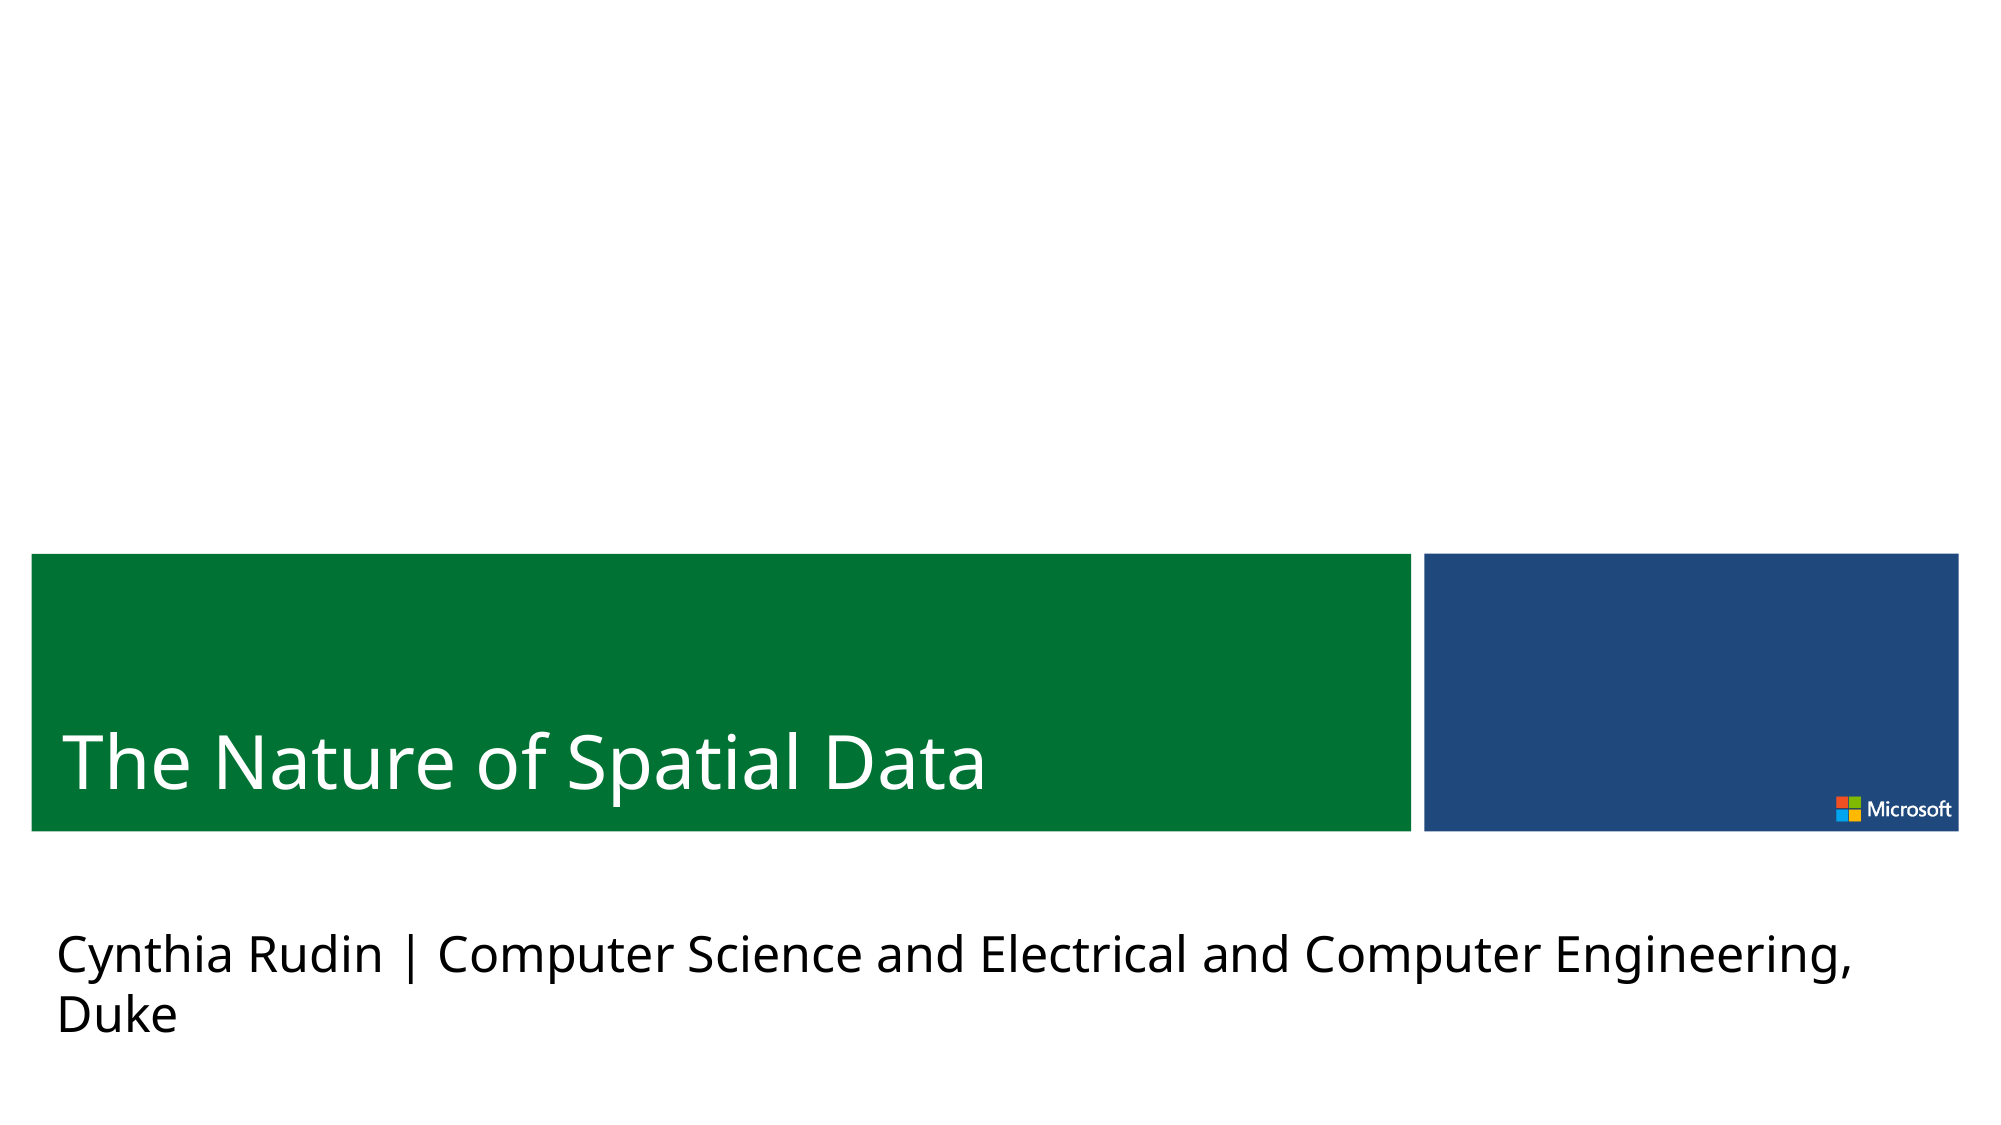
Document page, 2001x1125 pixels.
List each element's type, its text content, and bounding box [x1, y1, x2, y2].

subtitle Cynthia Rudin | Computer Science and Electrical and Computer Engineering, Duke [34, 885, 2000, 1125]
list The Nature of Spatial Data [47, 568, 1396, 813]
picture [1834, 790, 1956, 827]
